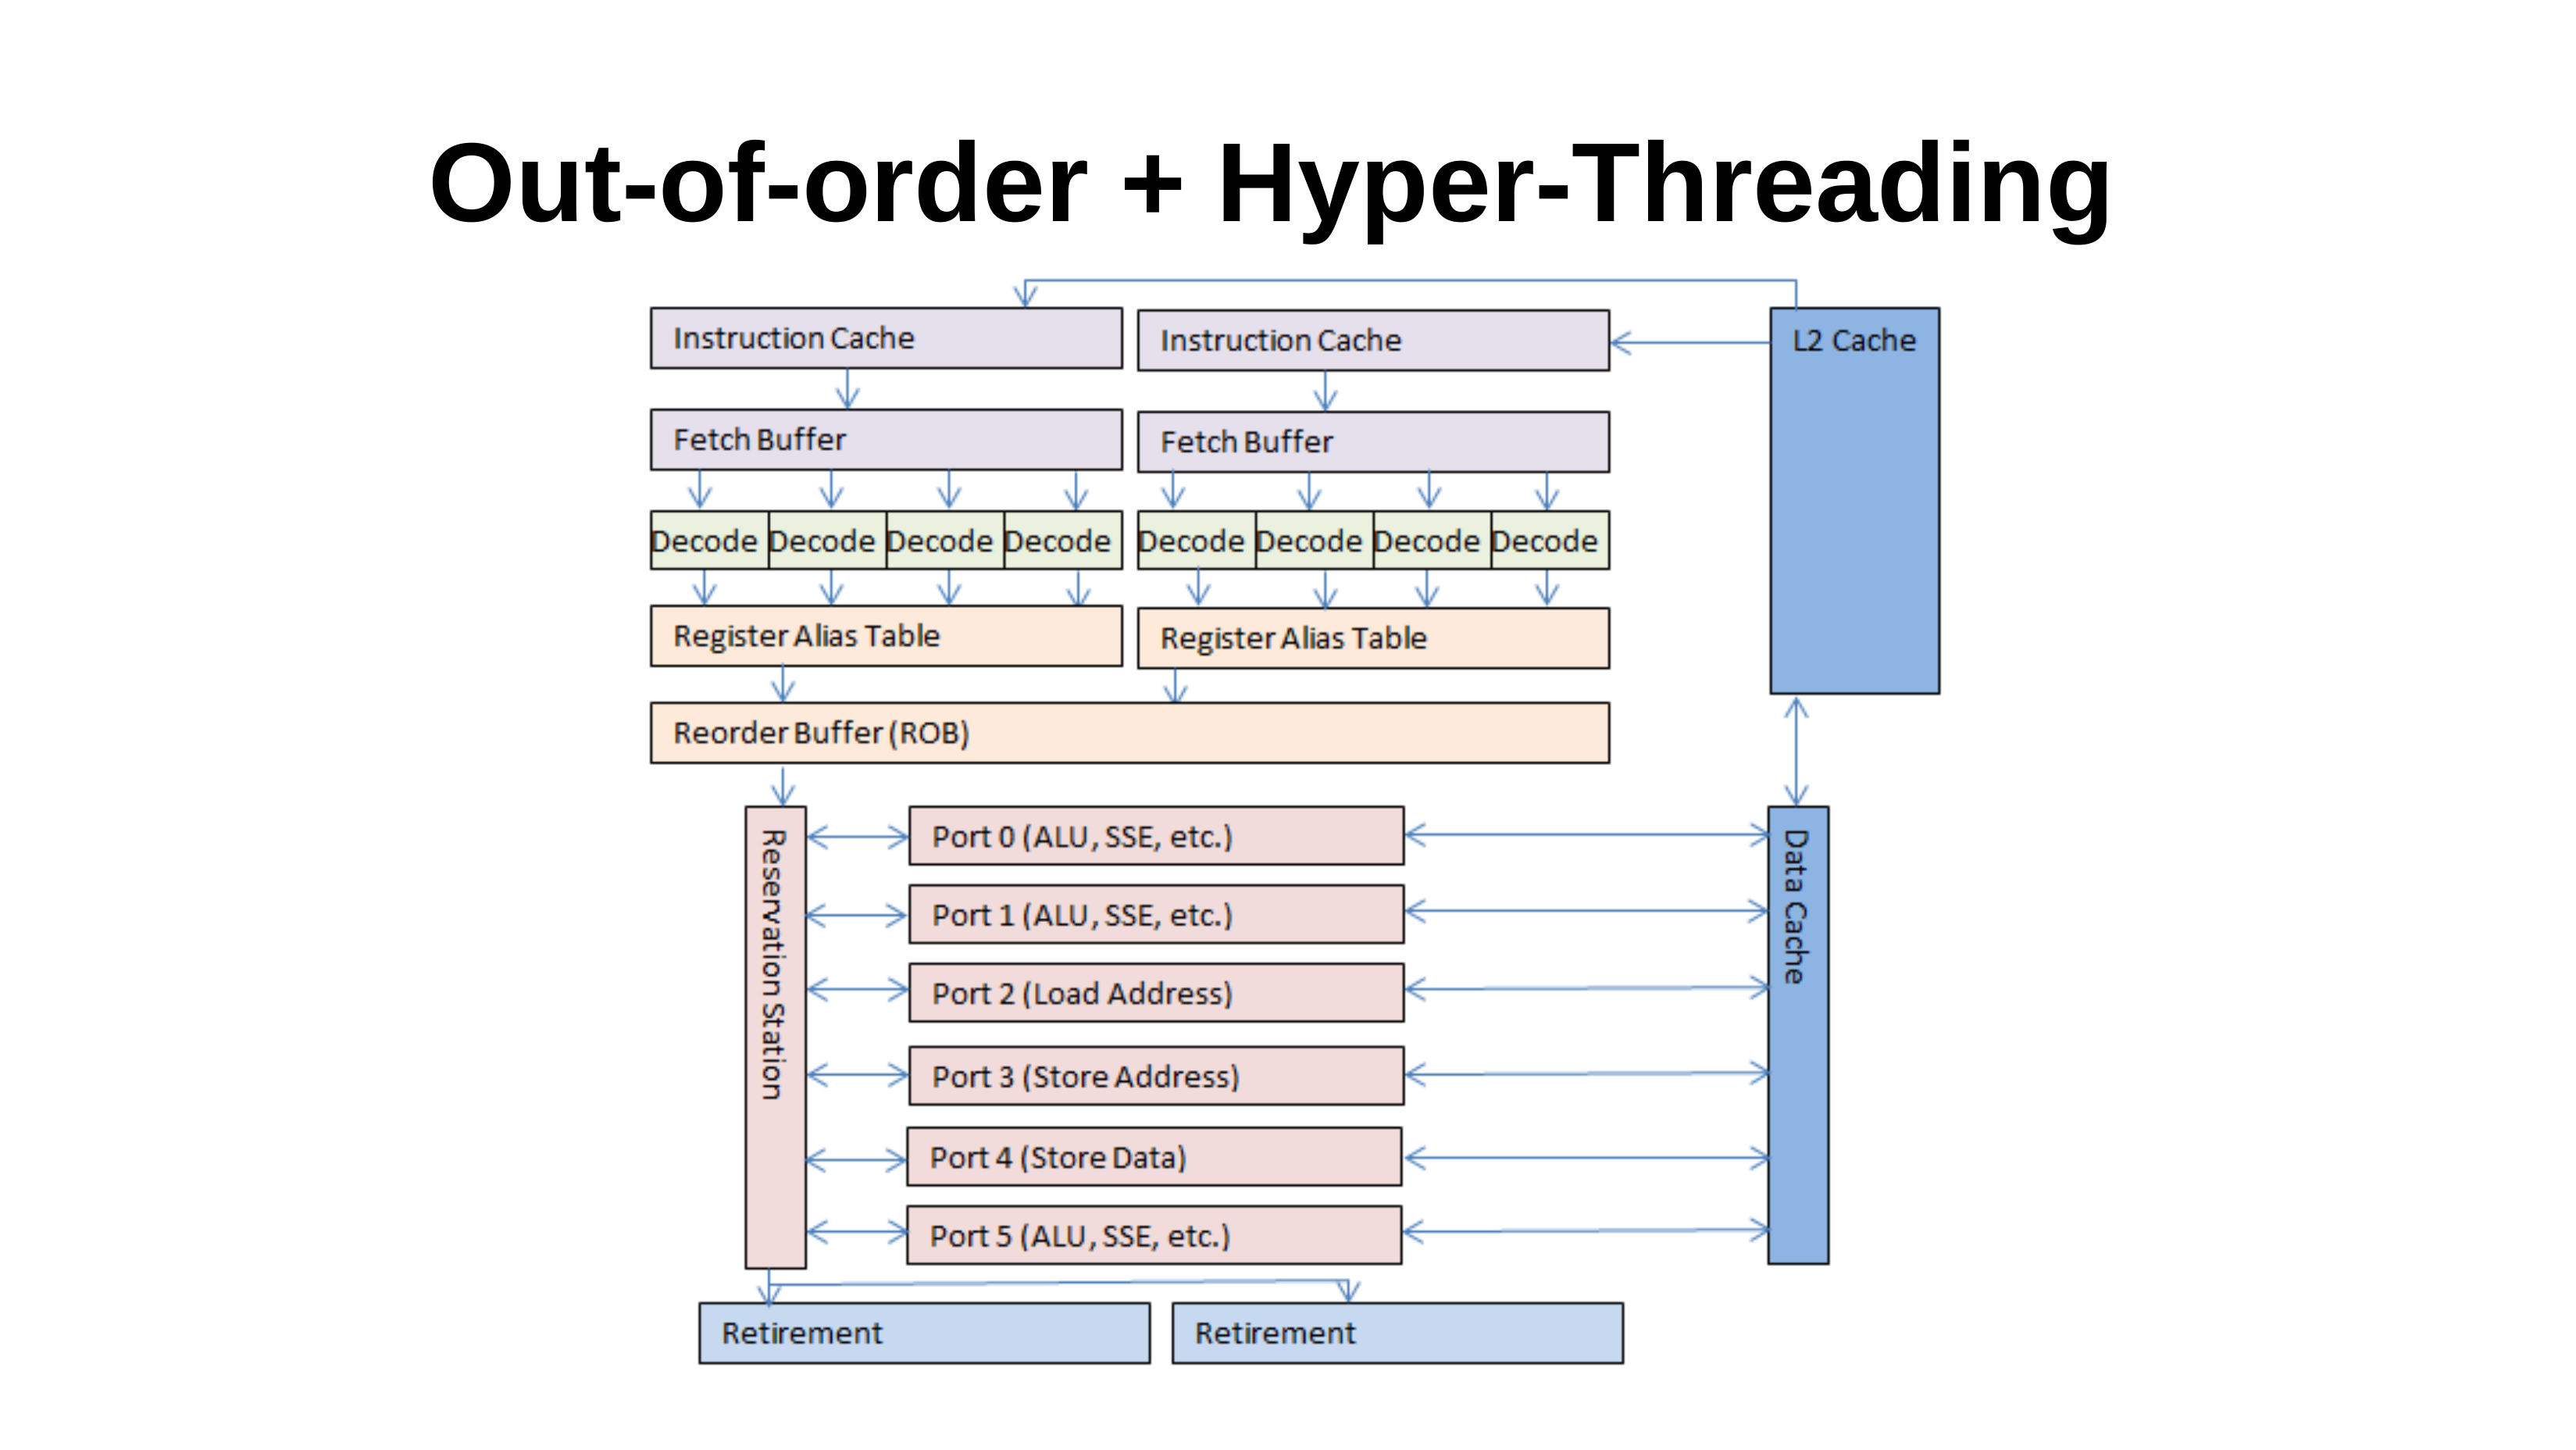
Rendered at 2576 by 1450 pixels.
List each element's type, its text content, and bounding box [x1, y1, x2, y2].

title Out-of-order + Hyper-Threading [428, 109, 2147, 246]
picture [614, 248, 1962, 1384]
